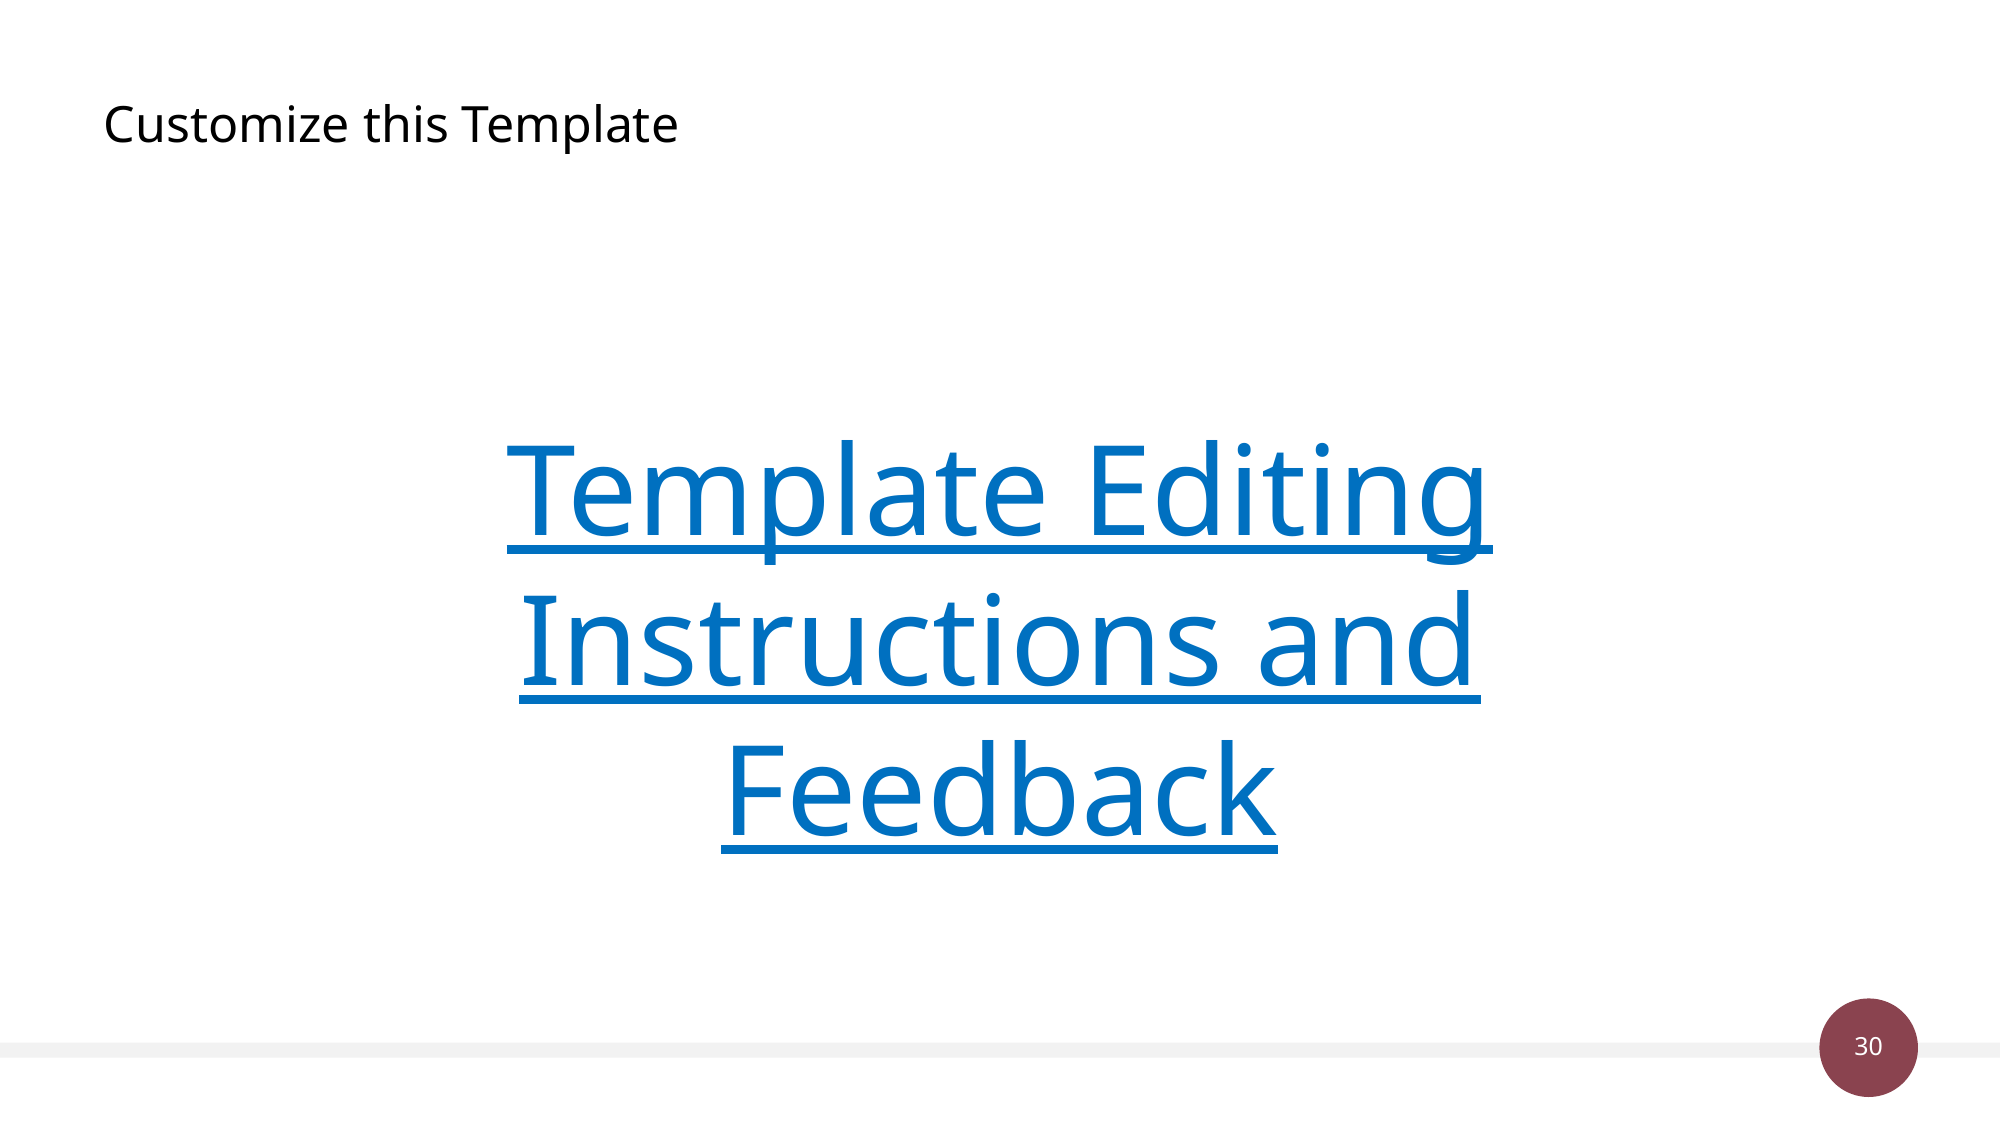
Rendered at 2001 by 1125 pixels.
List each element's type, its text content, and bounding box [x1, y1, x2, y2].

text_box Template Editing Instructions and Feedback [253, 403, 1746, 869]
title Customize this Template [103, 91, 1879, 228]
